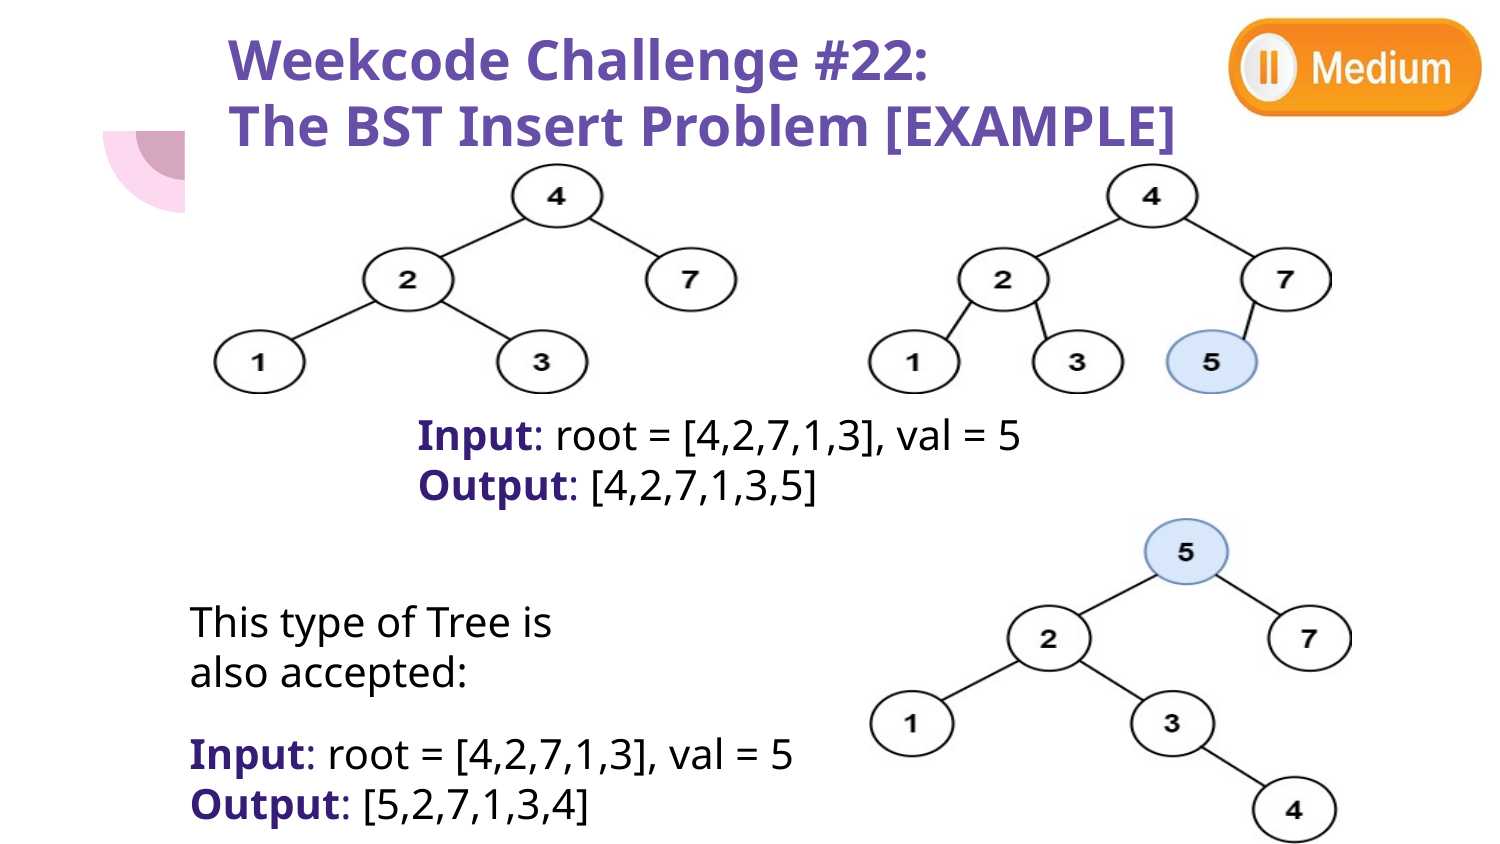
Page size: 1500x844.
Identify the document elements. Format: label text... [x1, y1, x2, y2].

picture [869, 518, 1352, 844]
picture [1221, 0, 1500, 143]
picture [213, 163, 1332, 394]
title Weekcode Challenge #22: The BST Insert Problem [EXAMPLE] [213, 10, 1368, 175]
text_box Input: root = [4,2,7,1,3], val = 5 Output: [5,2,7,1,3,4] [174, 712, 864, 843]
text_box This type of Tree is also accepted: [174, 581, 657, 712]
text_box Input: root = [4,2,7,1,3], val = 5 Output: [4,2,7,1,3,5] [402, 402, 1098, 524]
